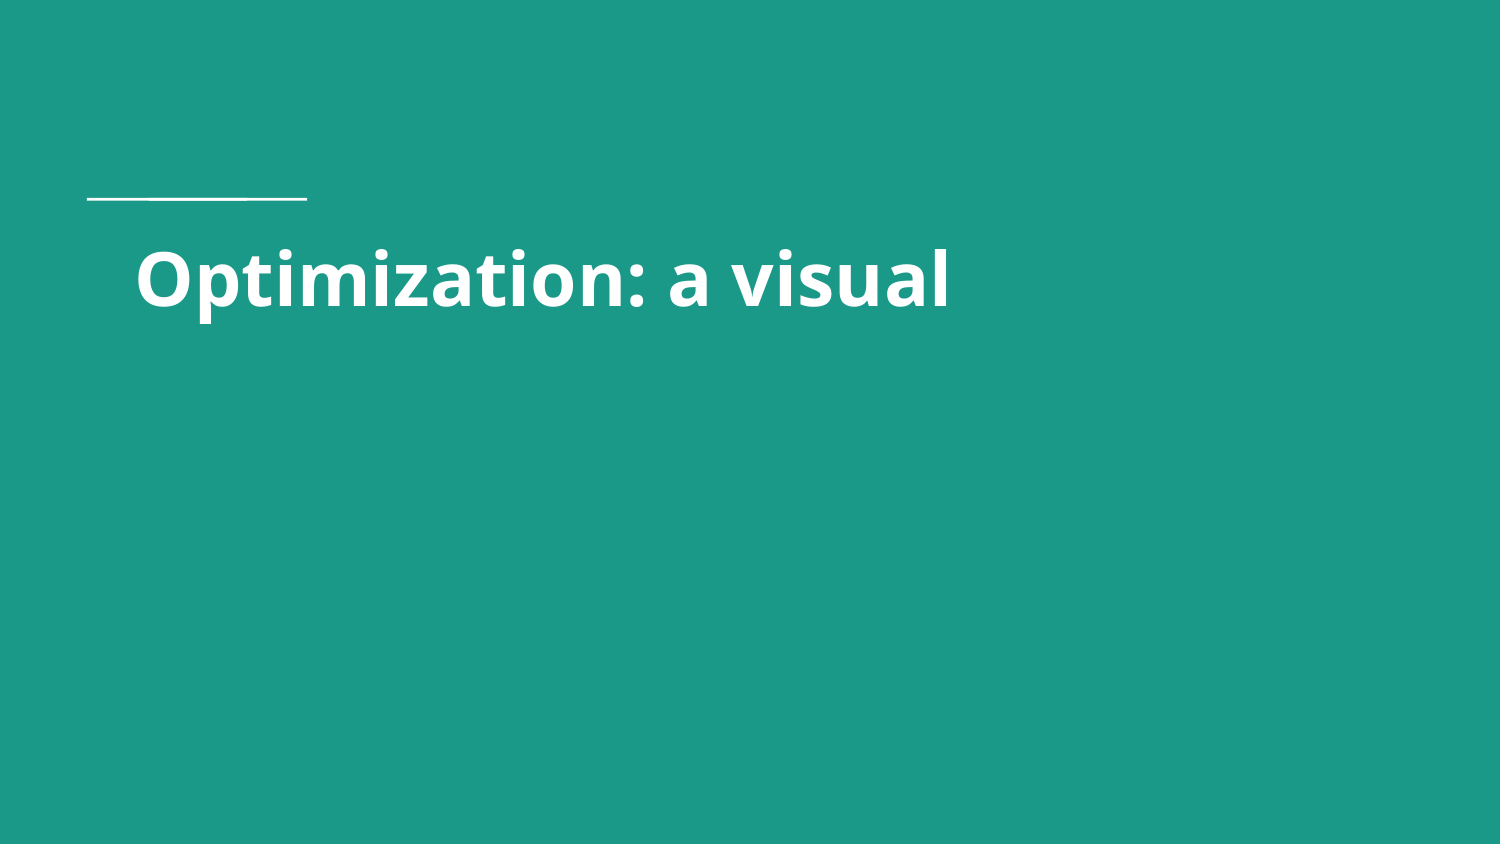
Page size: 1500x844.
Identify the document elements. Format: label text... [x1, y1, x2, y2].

title Optimization: a visual [119, 216, 1381, 466]
